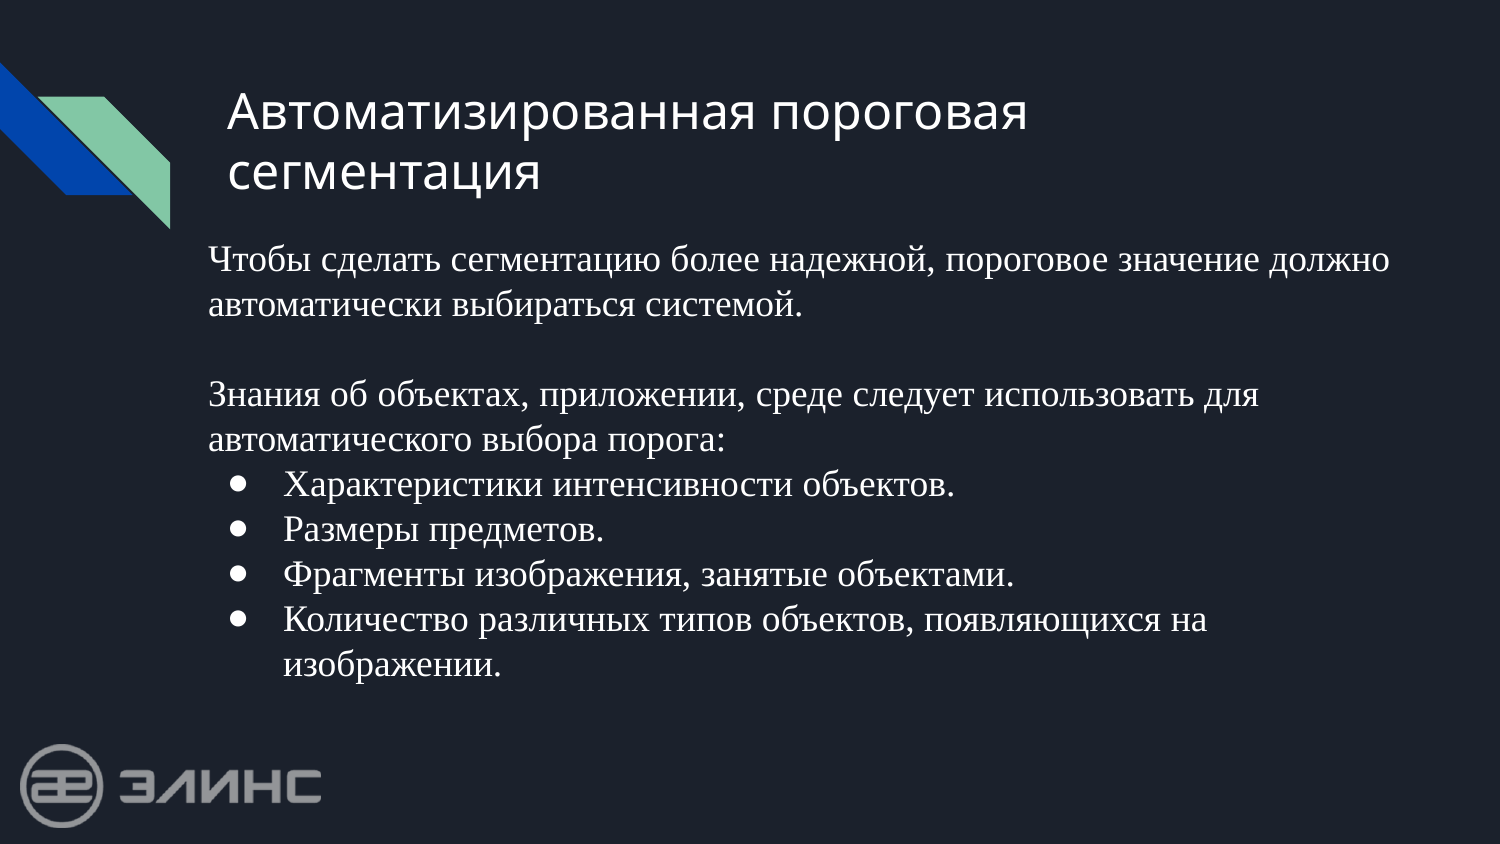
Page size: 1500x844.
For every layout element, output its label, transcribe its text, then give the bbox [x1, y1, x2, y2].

text_box Чтобы сделать сегментацию более надежной, пороговое значение должно автоматически выбираться системой. Знания об объектах, приложении, среде следует использовать для автоматического выбора порога: Характеристики интенсивности объектов. Размеры предметов. Фрагменты изображения, занятые объектами. Количество различных типов объектов, появляющихся на изображении. [193, 219, 1413, 745]
title Автоматизированная пороговая сегментация [212, 64, 1368, 215]
picture [20, 744, 321, 828]
